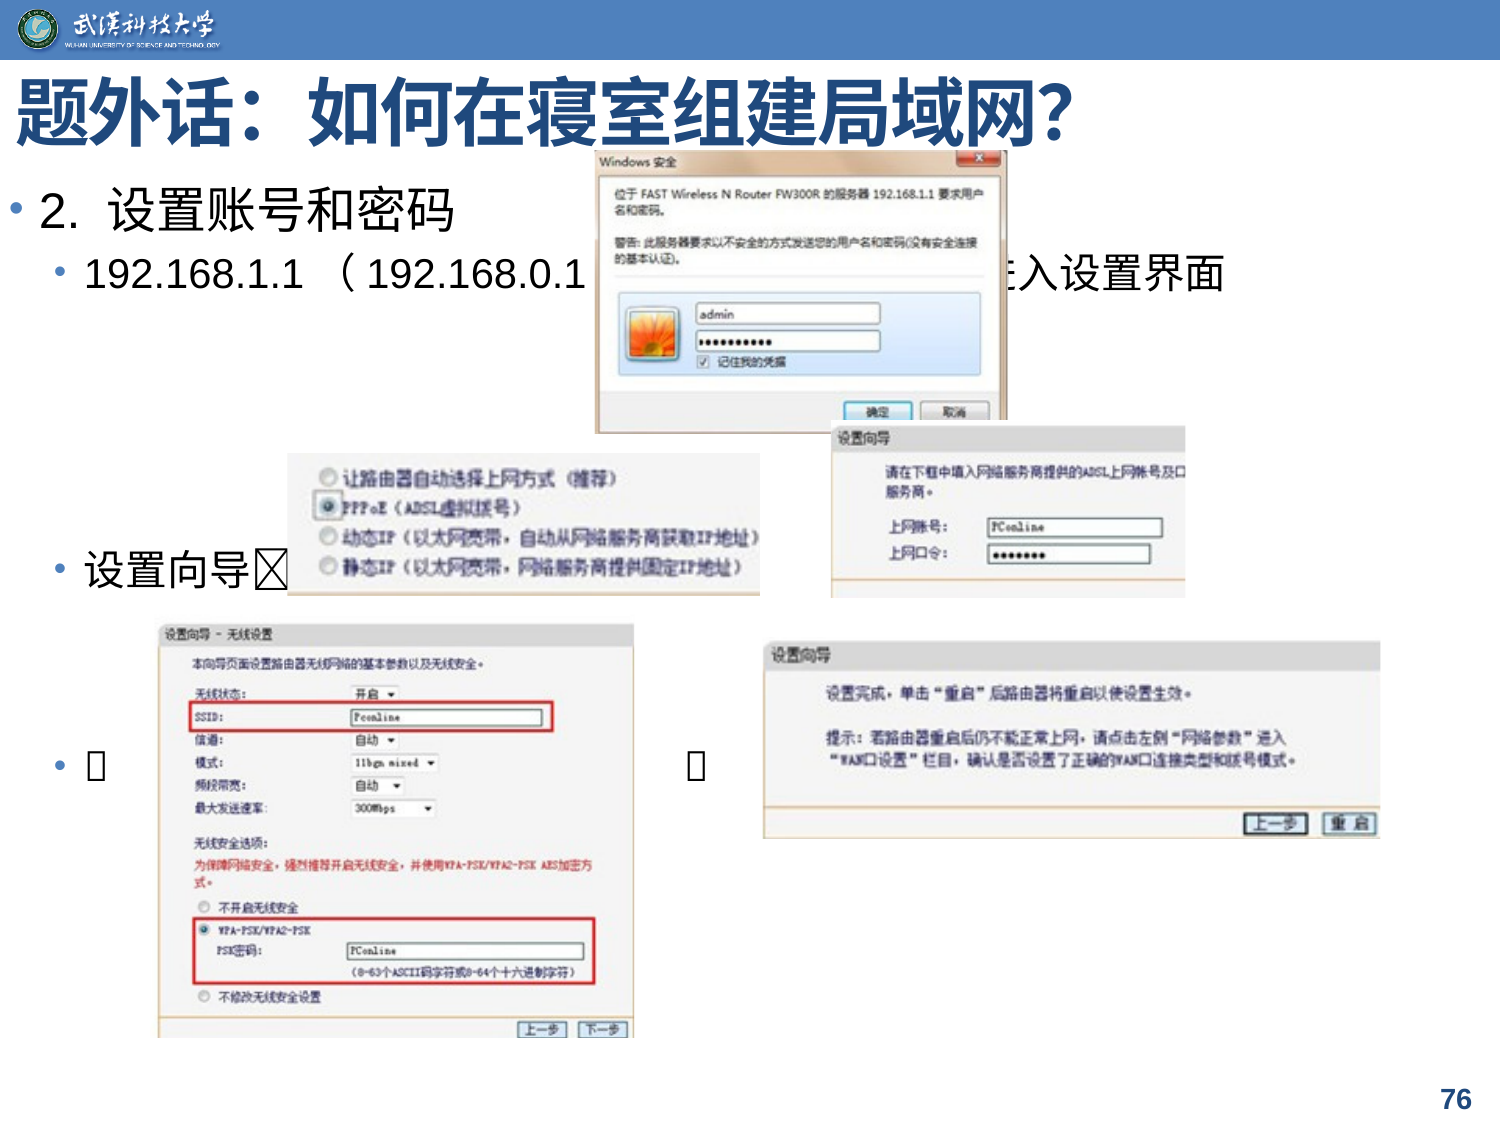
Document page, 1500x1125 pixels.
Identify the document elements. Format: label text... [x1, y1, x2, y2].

list 2. 设置账号和密码 192.168.1.1（192.168.0.1）， 进入设置界面 设置向导     [0, 170, 1430, 835]
title 题外话：如何在寝室组建局域网？ [0, 50, 1500, 172]
picture [149, 612, 635, 1038]
picture [594, 149, 1186, 599]
picture [287, 453, 761, 596]
picture [8, 4, 228, 58]
slide_number 76 [1425, 1071, 1500, 1125]
picture [762, 637, 1381, 839]
